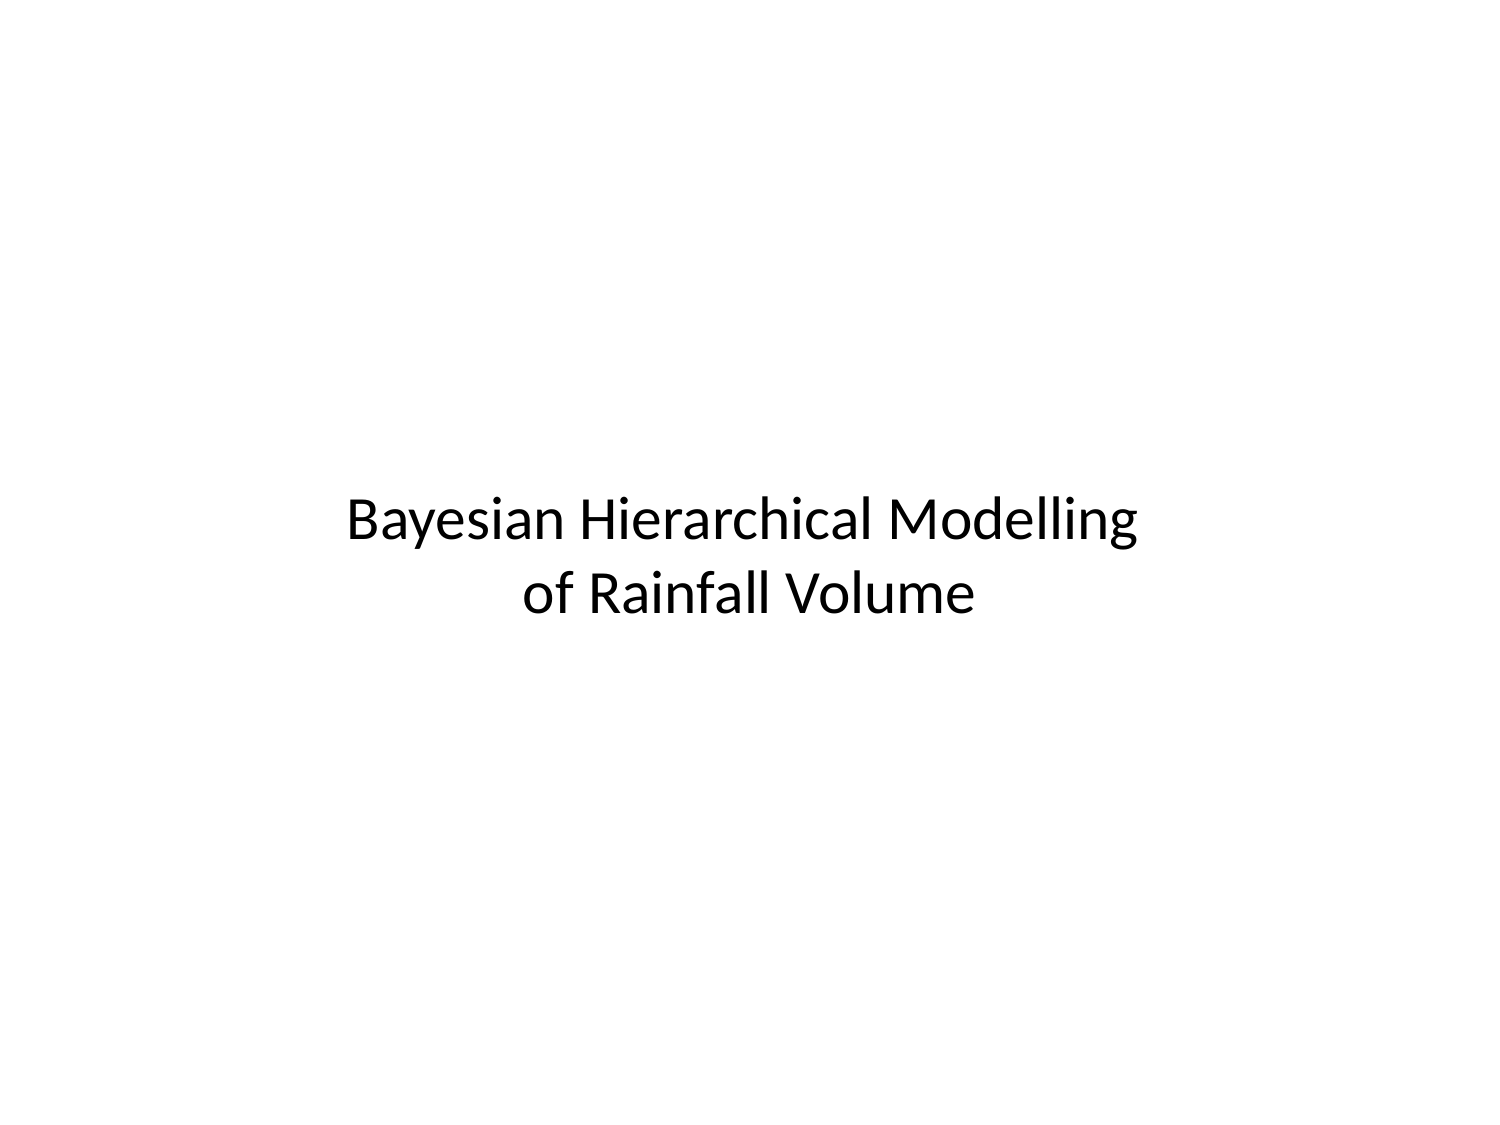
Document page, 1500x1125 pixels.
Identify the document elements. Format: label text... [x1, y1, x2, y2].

title Bayesian Hierarchical Modelling of Rainfall Volume [103, 470, 1397, 634]
